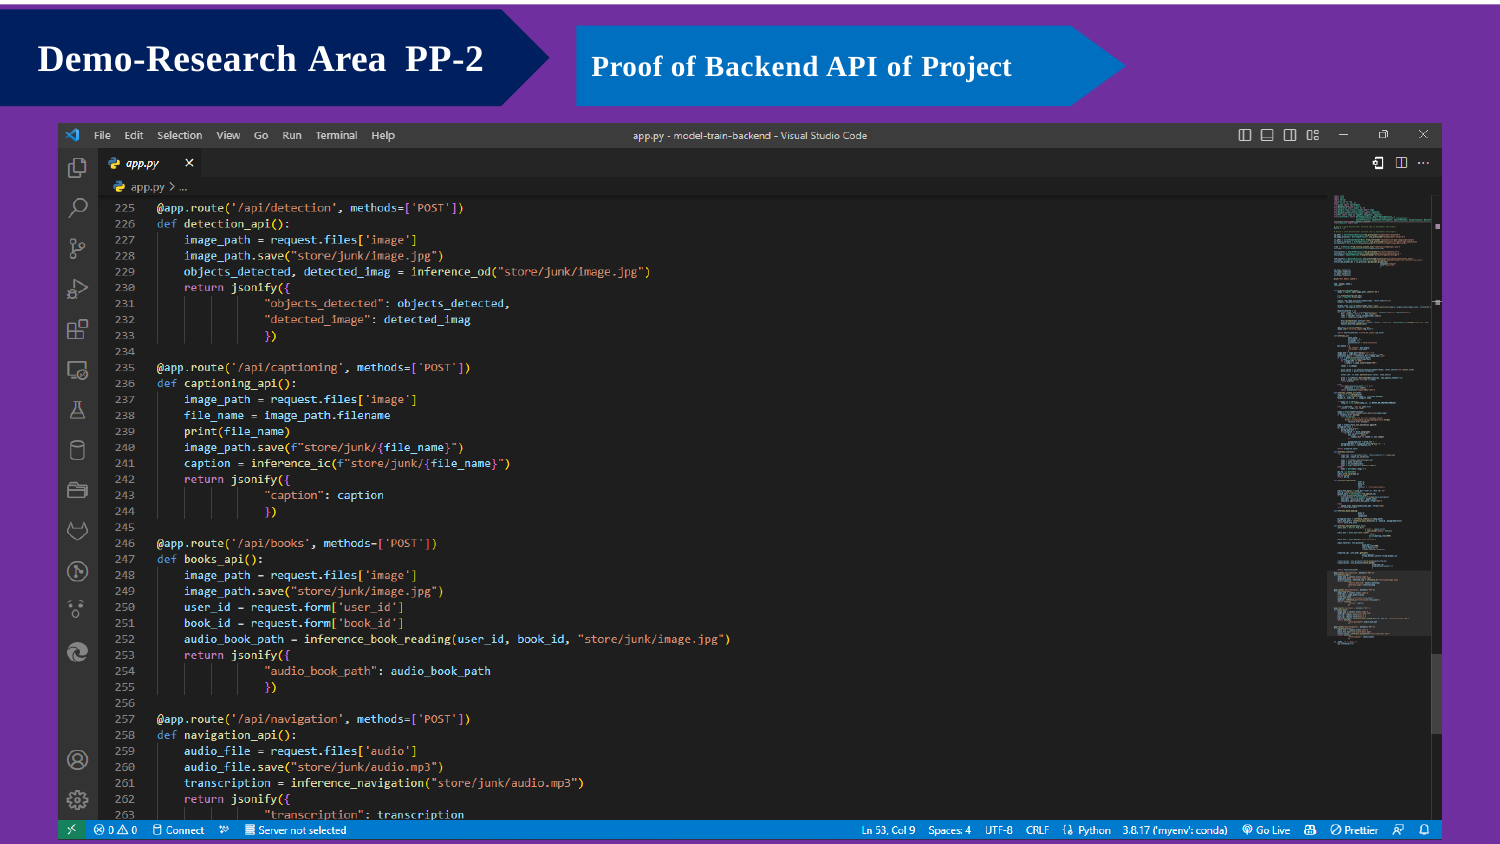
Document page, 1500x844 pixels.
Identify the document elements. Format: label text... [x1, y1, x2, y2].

text_box [0, 9, 550, 107]
text_box Proof of Backend API of Project [589, 45, 1088, 83]
text_box Demo-Research Area PP-2 [35, 31, 491, 79]
text_box [576, 25, 1126, 107]
text_box [57, 123, 1442, 840]
text_box [0, 4, 1500, 844]
